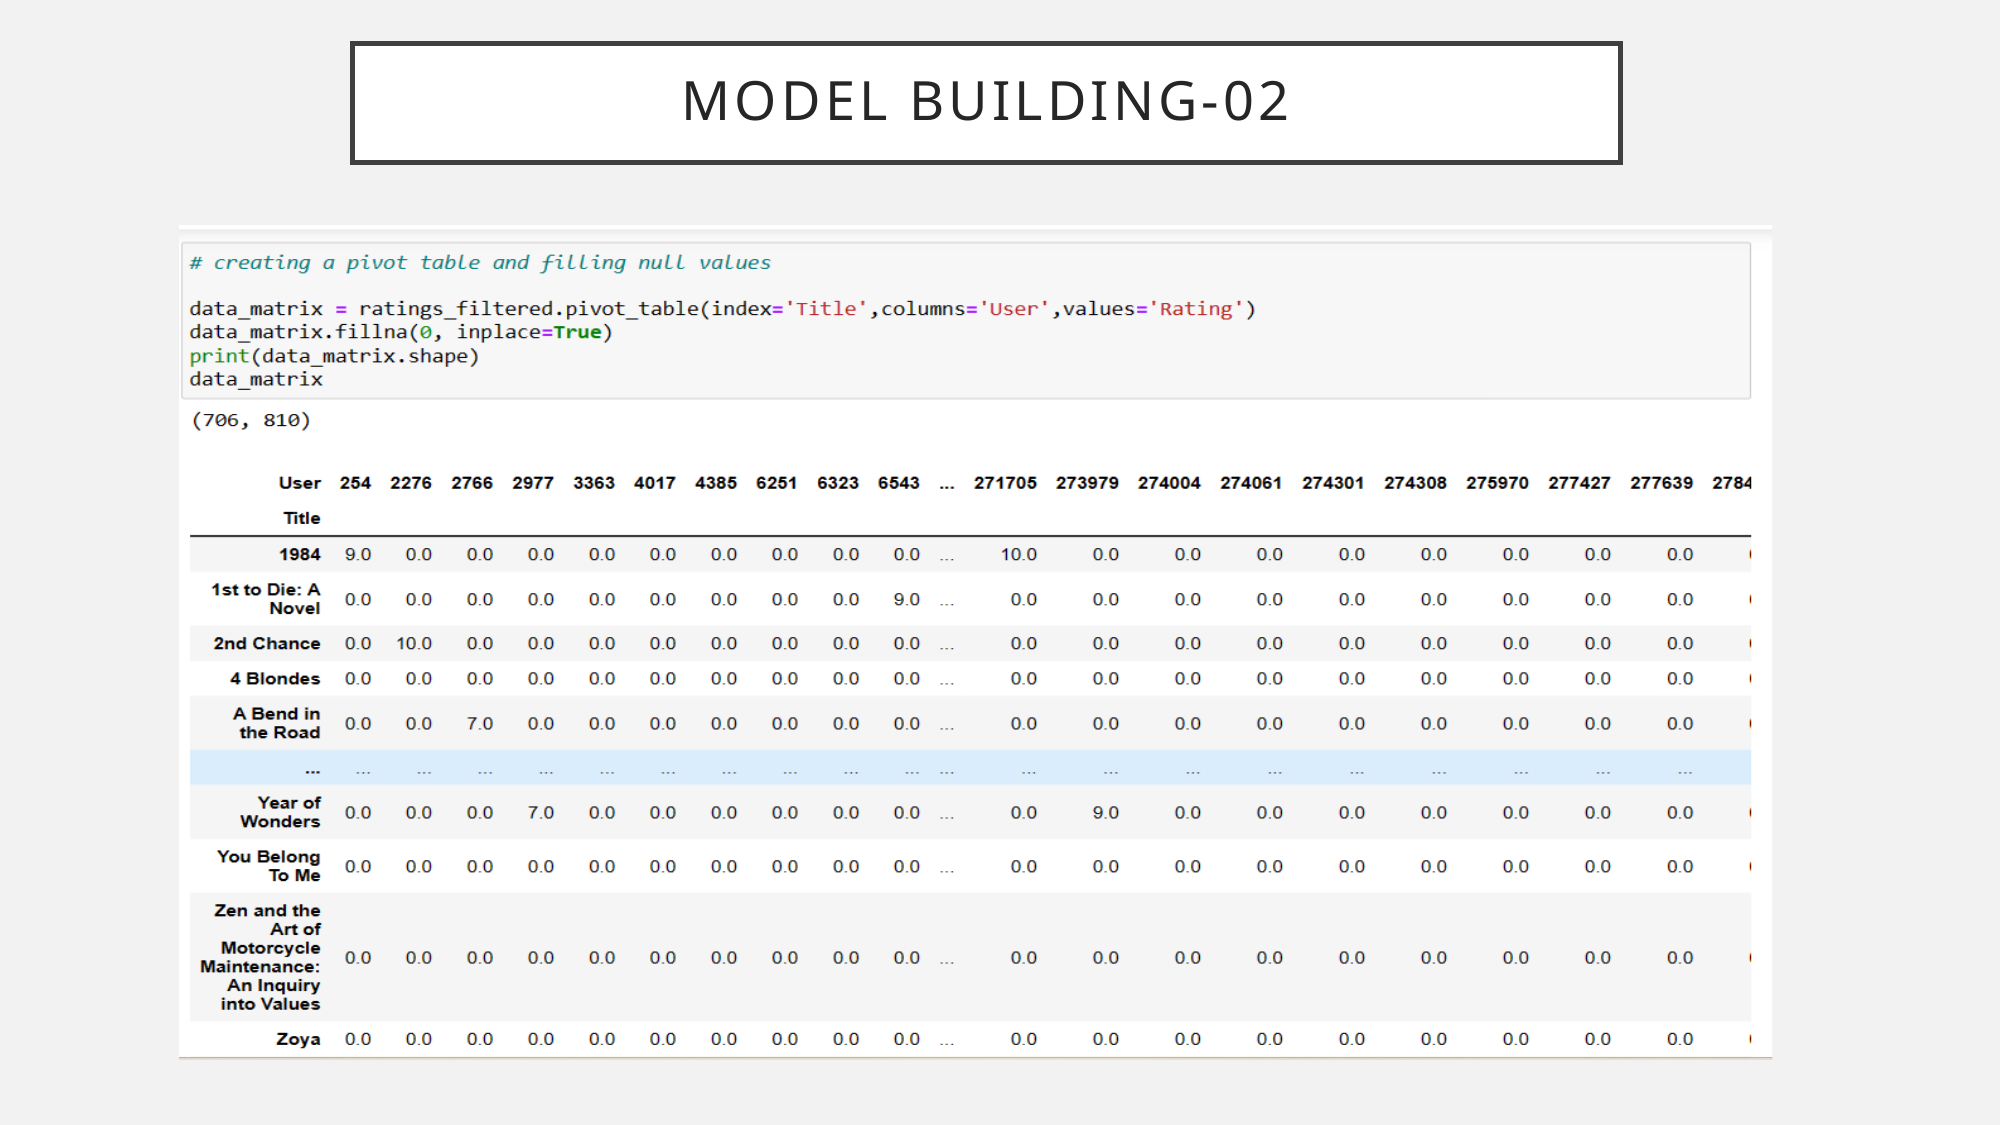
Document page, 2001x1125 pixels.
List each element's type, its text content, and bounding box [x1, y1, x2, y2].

picture [179, 224, 1773, 1060]
title Model Building-02 [350, 41, 1623, 165]
